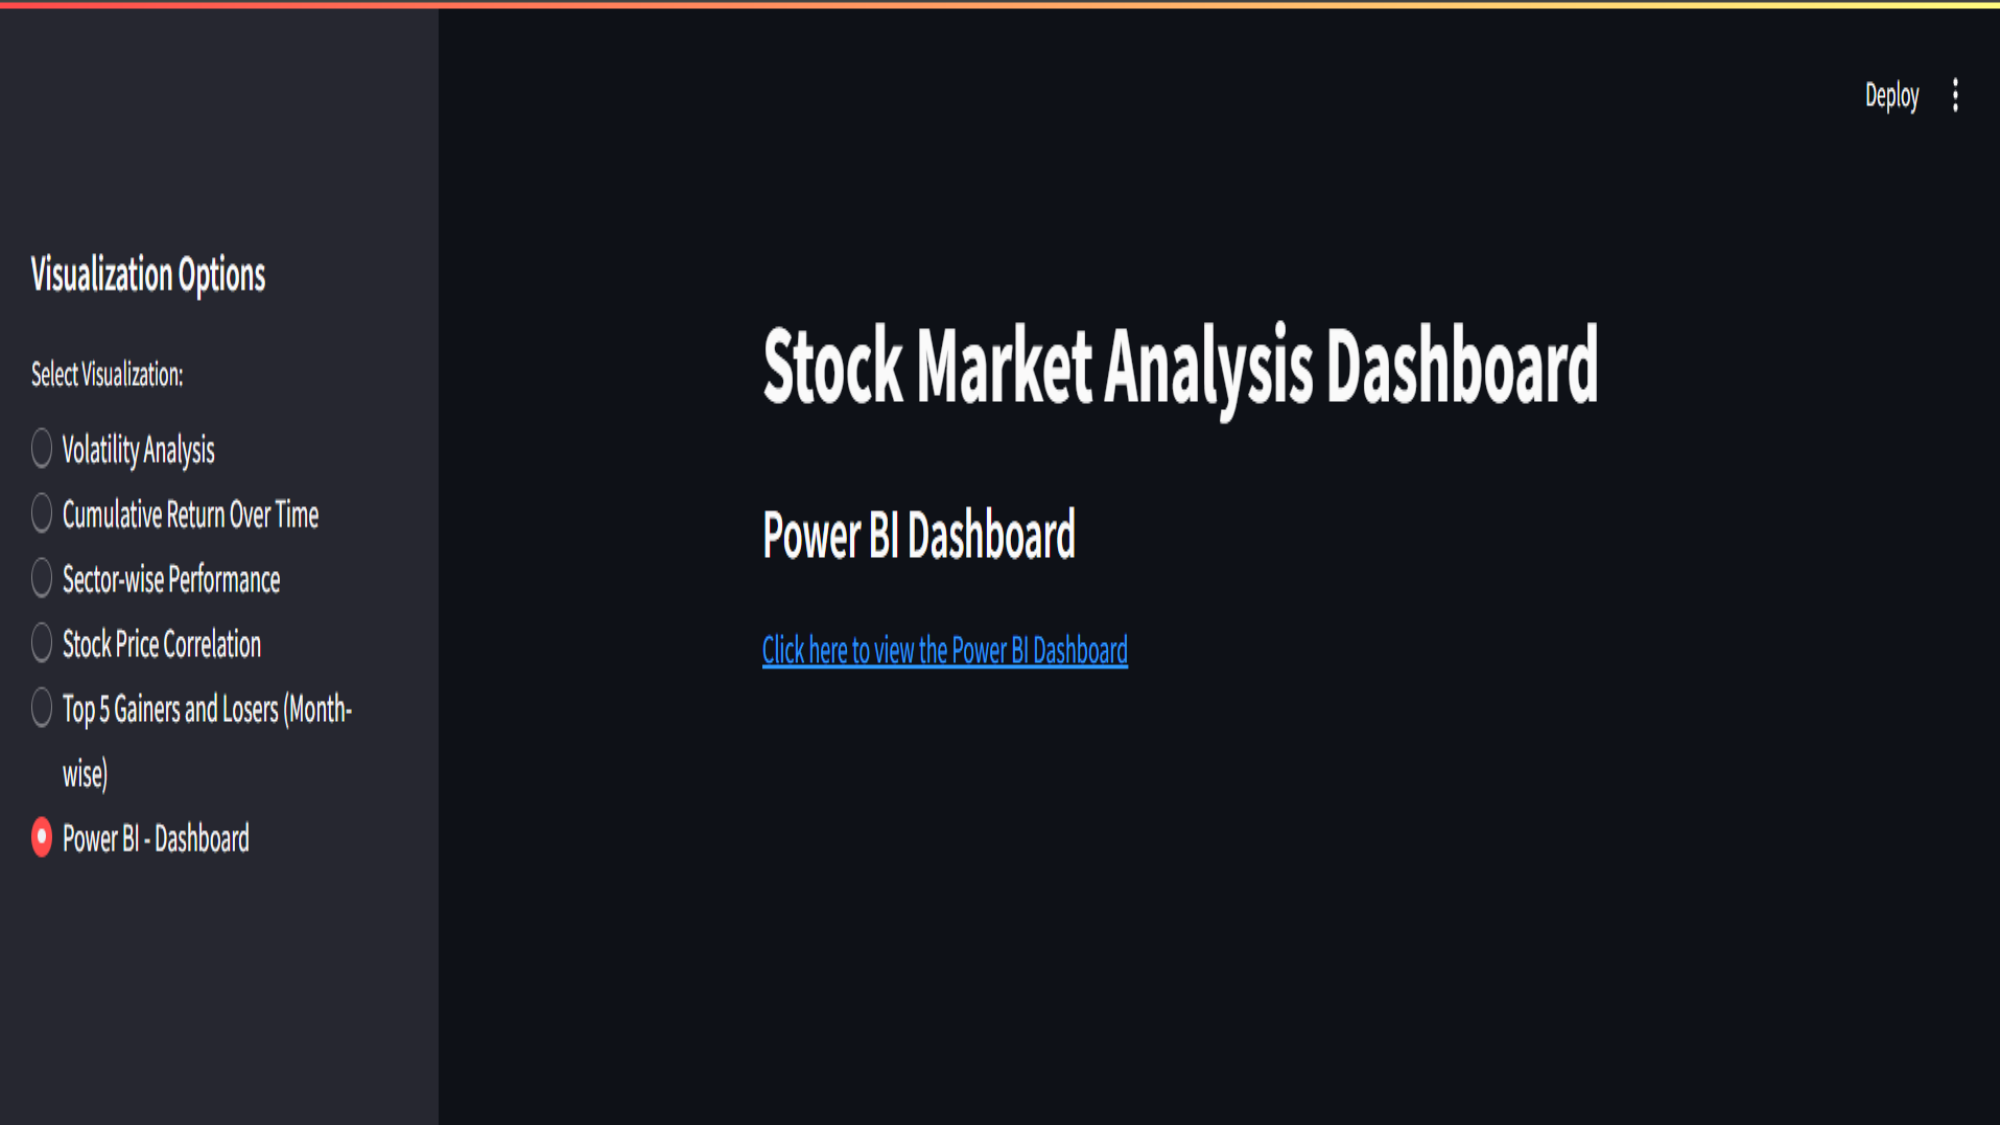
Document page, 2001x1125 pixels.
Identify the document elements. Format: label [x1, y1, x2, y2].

list [0, 0, 2000, 1125]
